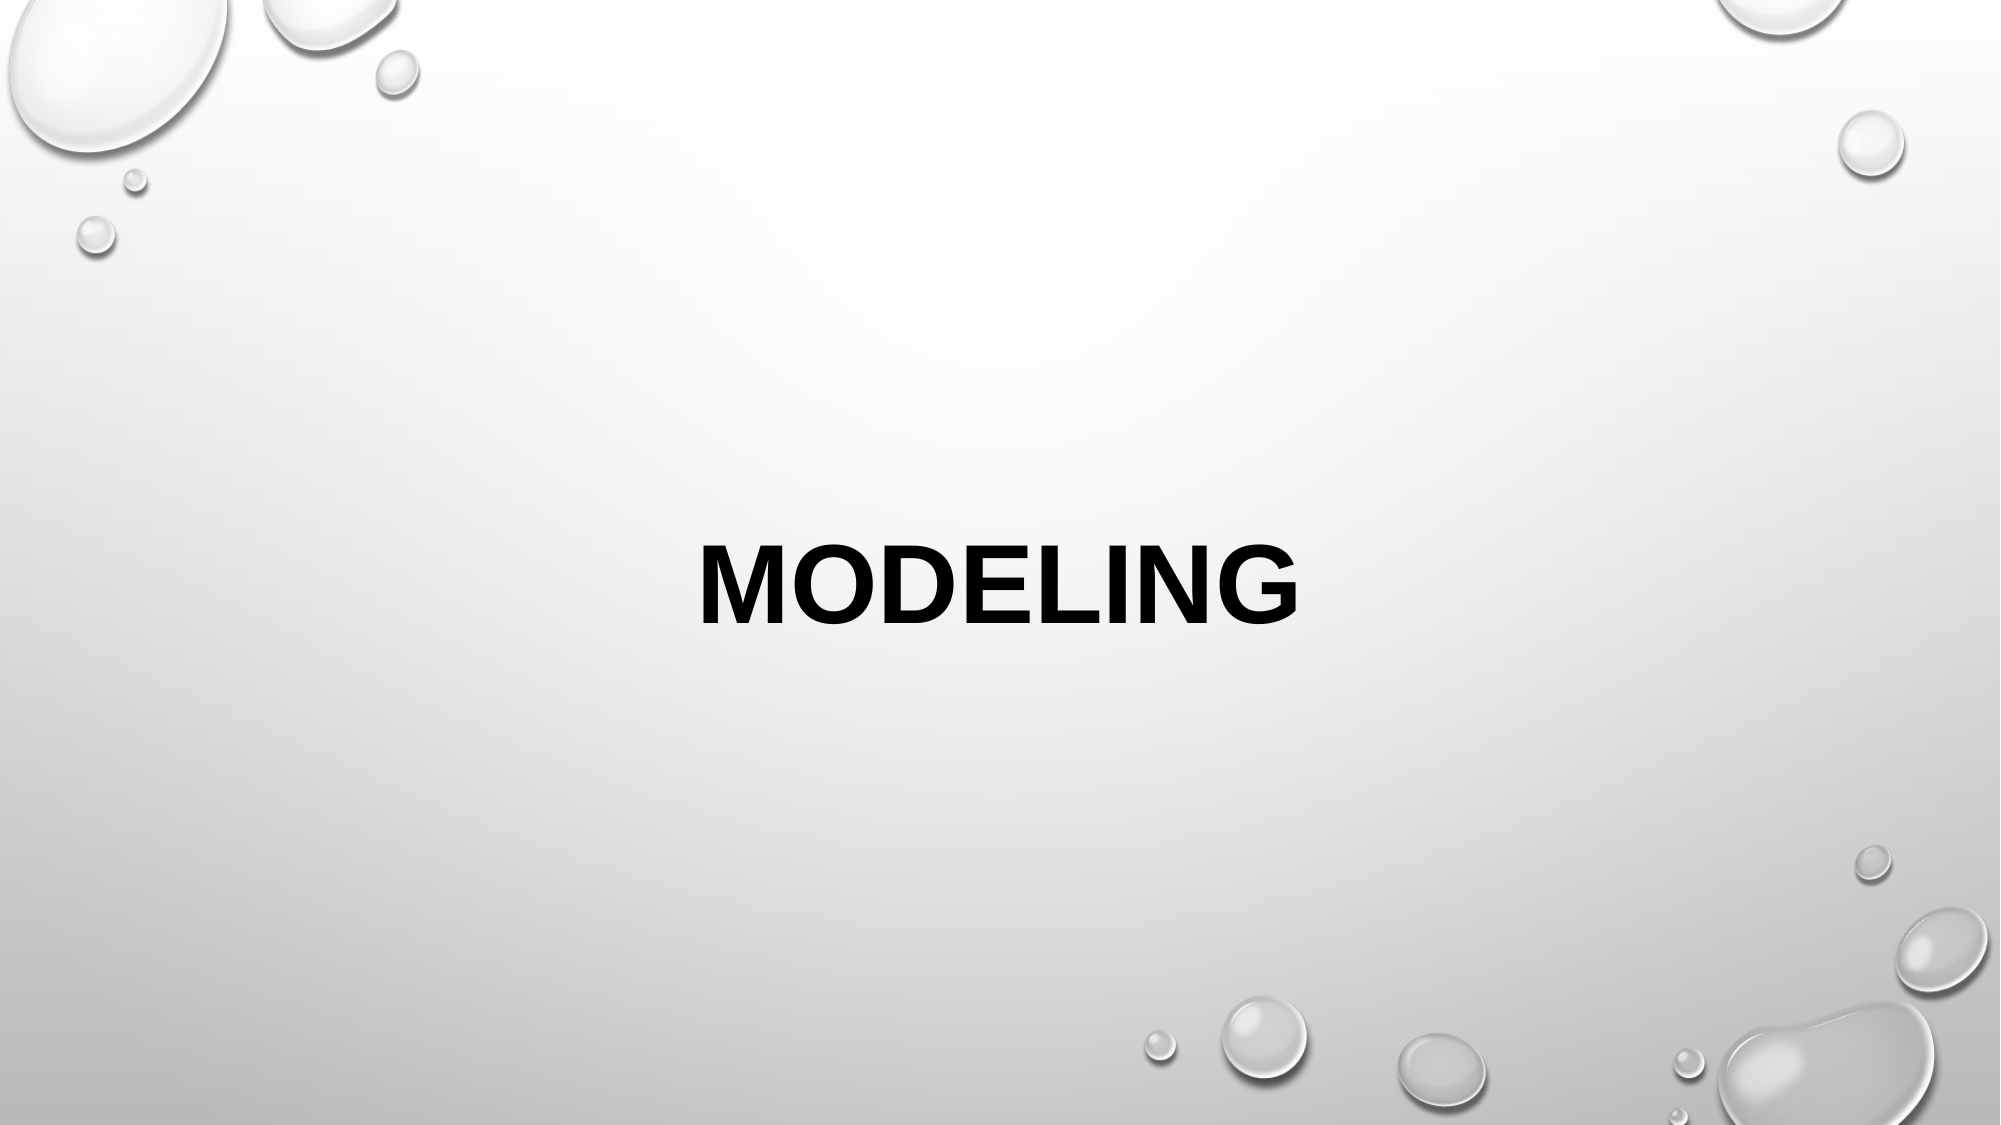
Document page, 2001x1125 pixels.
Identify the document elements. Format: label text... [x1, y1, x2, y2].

picture [0, 0, 2000, 1125]
title MODELING [149, 456, 1851, 719]
